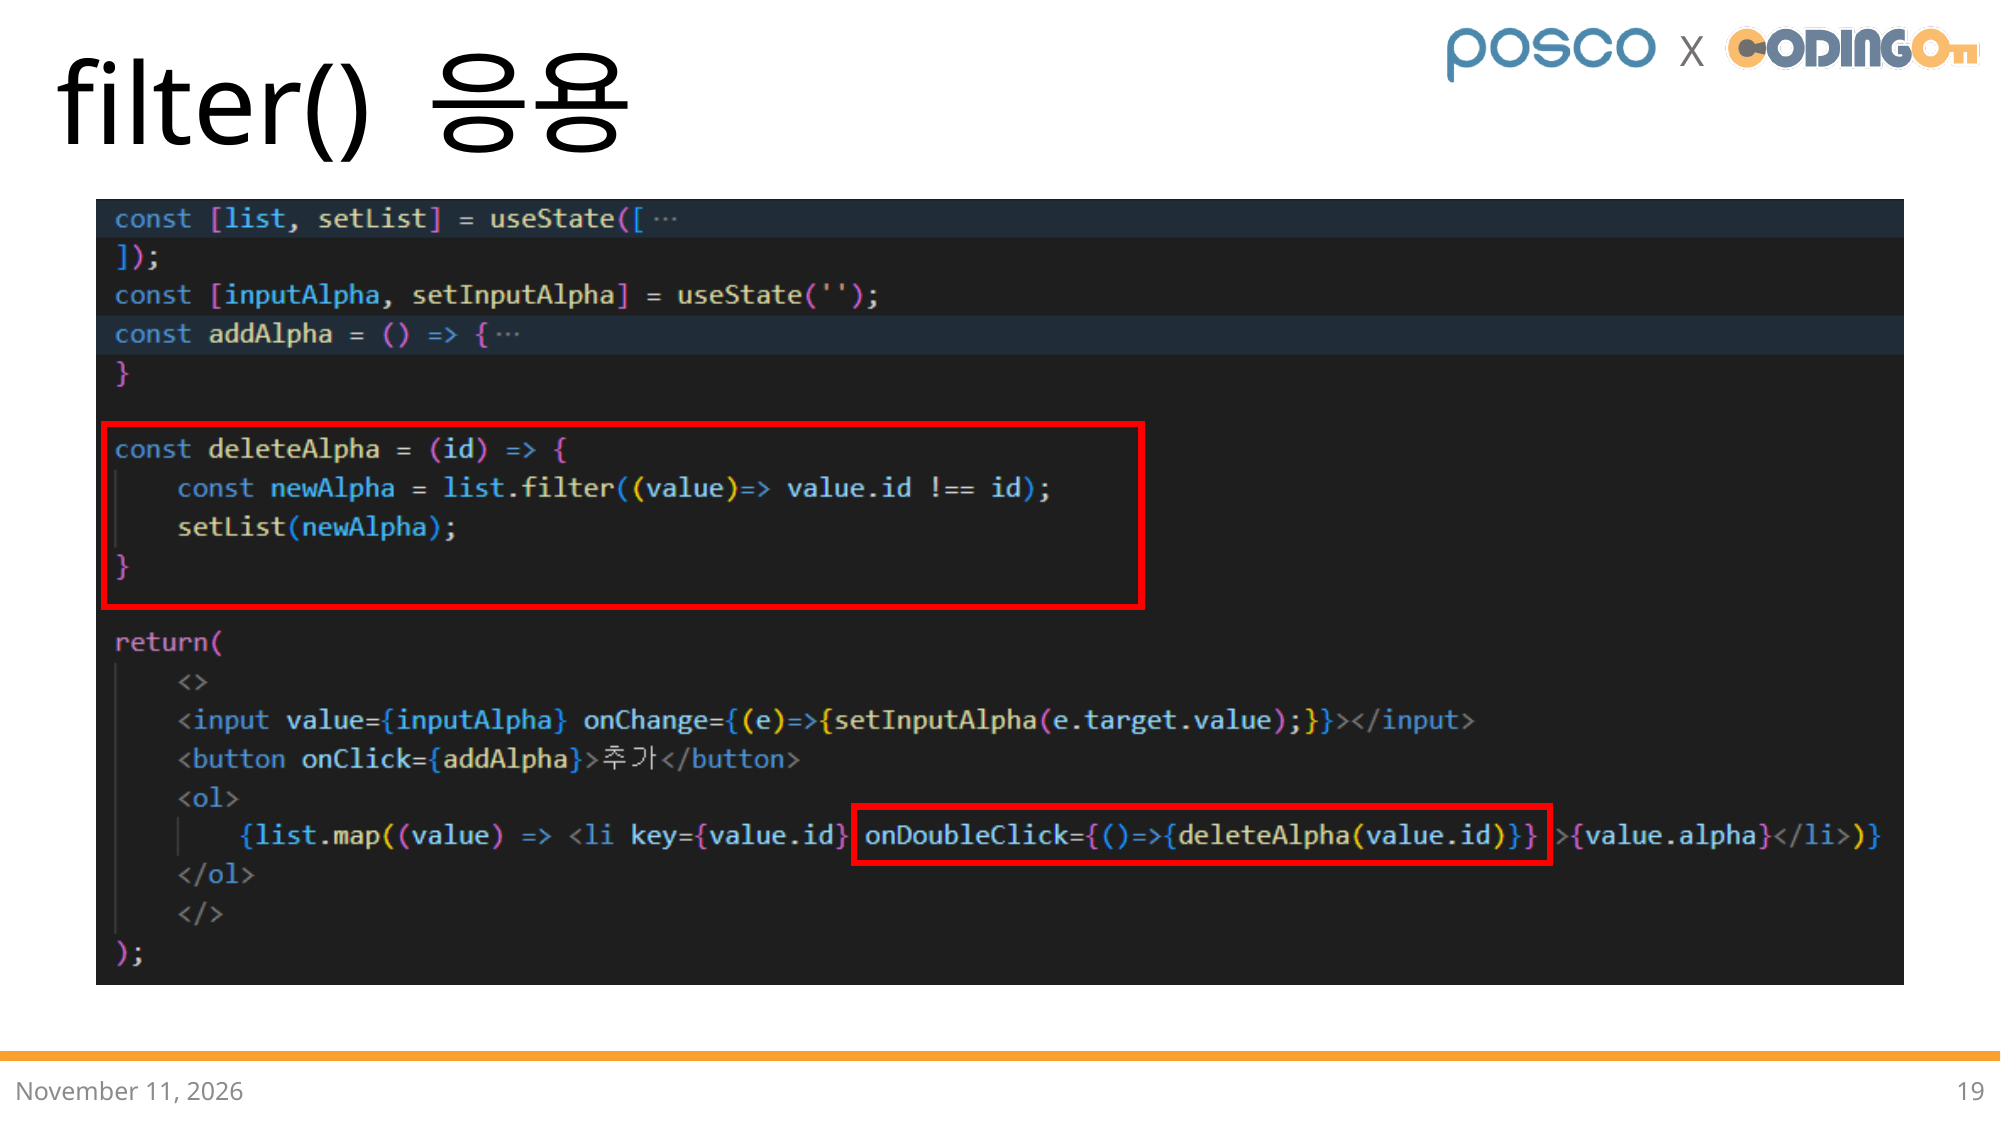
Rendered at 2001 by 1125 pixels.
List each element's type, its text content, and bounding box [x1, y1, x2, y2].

slide_number 19 [1550, 1062, 2000, 1123]
slide_number 2022년 12월 [0, 1062, 450, 1123]
picture [96, 199, 1904, 985]
title filter() 응용 [41, 0, 1767, 218]
